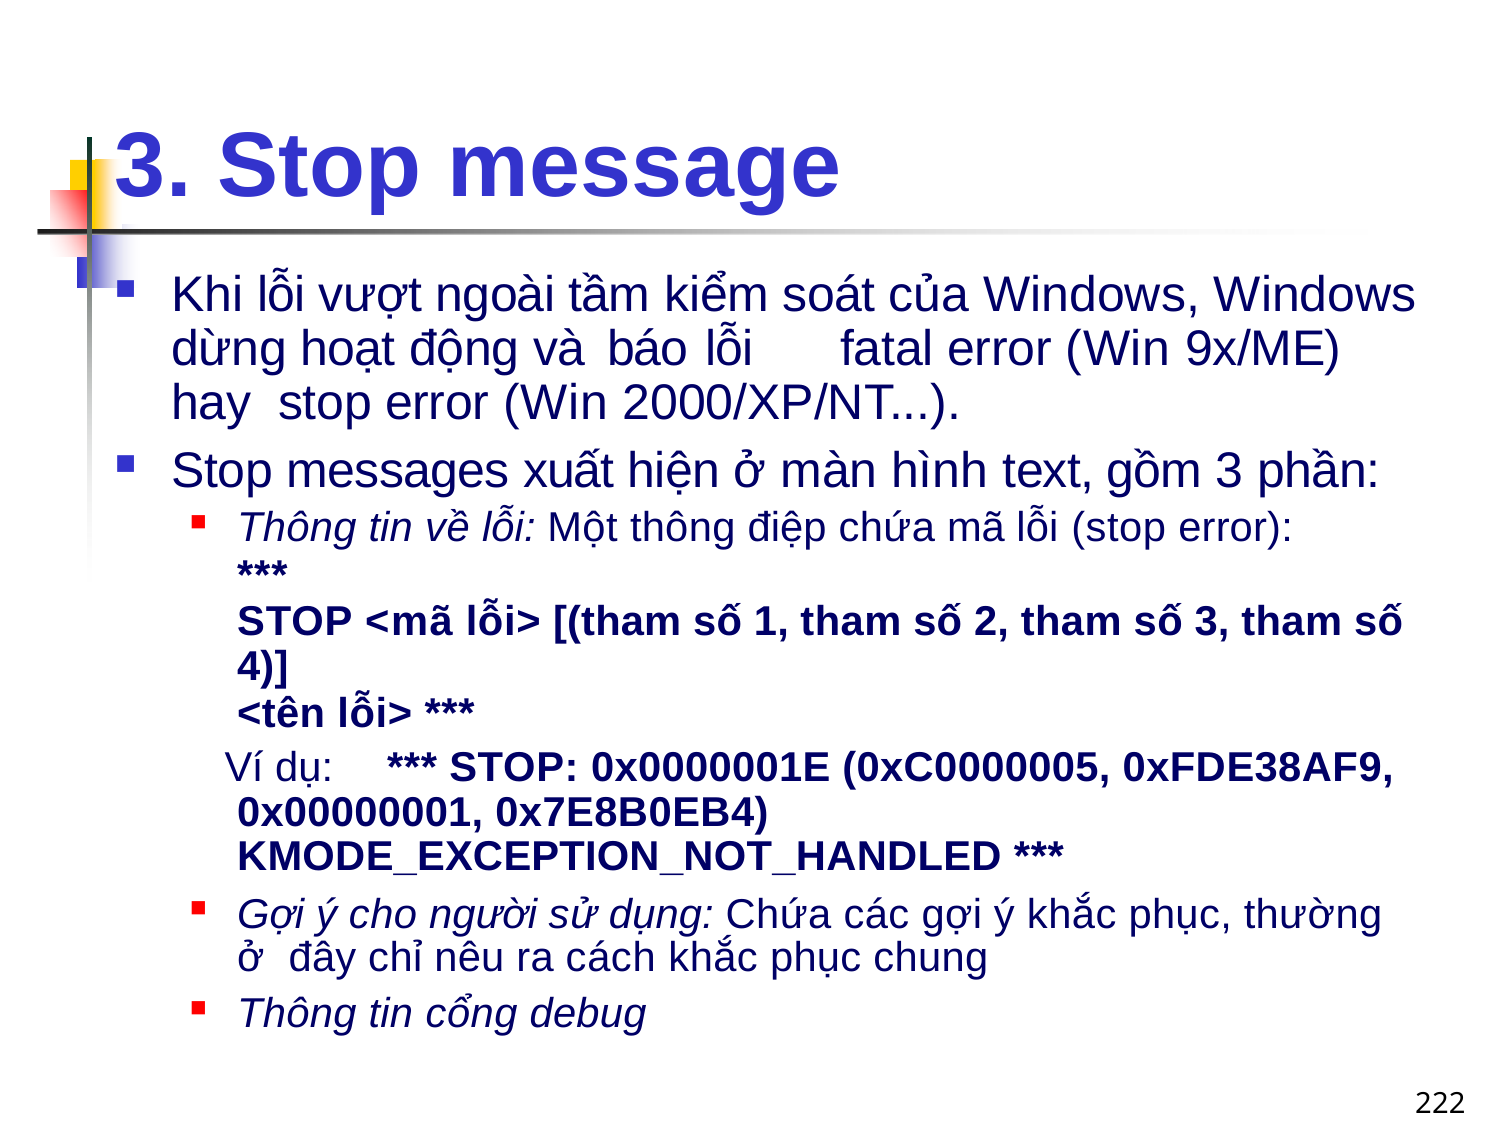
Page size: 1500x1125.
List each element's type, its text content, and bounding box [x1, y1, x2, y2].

slide_number 222 [1408, 1081, 1469, 1125]
picture [37, 137, 113, 588]
text_box Khi lỗi vượt ngoài tầm kiểm soát của Windows, Windows dừng hoạt động và báo lỗi fatal error (Win 9x/ME) hay stop error (Win 2000/XP/NT...). Stop messages xuất hiện ở màn hình text, gồm 3 phần: Thông tin về lỗi: Một thông điệp chứa mã lỗi (stop error): *** STOP <mã lỗi> [(tham số 1, tham số 2, tham số 3, tham số 4)] <tên lỗi> *** Ví dụ: *** STOP: 0x0000001E (0xC0000005, 0xFDE38AF9, 0x00000001, 0x7E8B0EB4) KMODE_EXCEPTION_NOT_HANDLED *** Gợi ý cho người sử dụng: Chứa các gợi ý khắc phục, thường ở đây chỉ nêu ra cách khắc phục chung Thông tin cổng debug [113, 260, 1447, 1037]
title 3. Stop message [113, 102, 844, 260]
picture [844, 229, 1387, 235]
